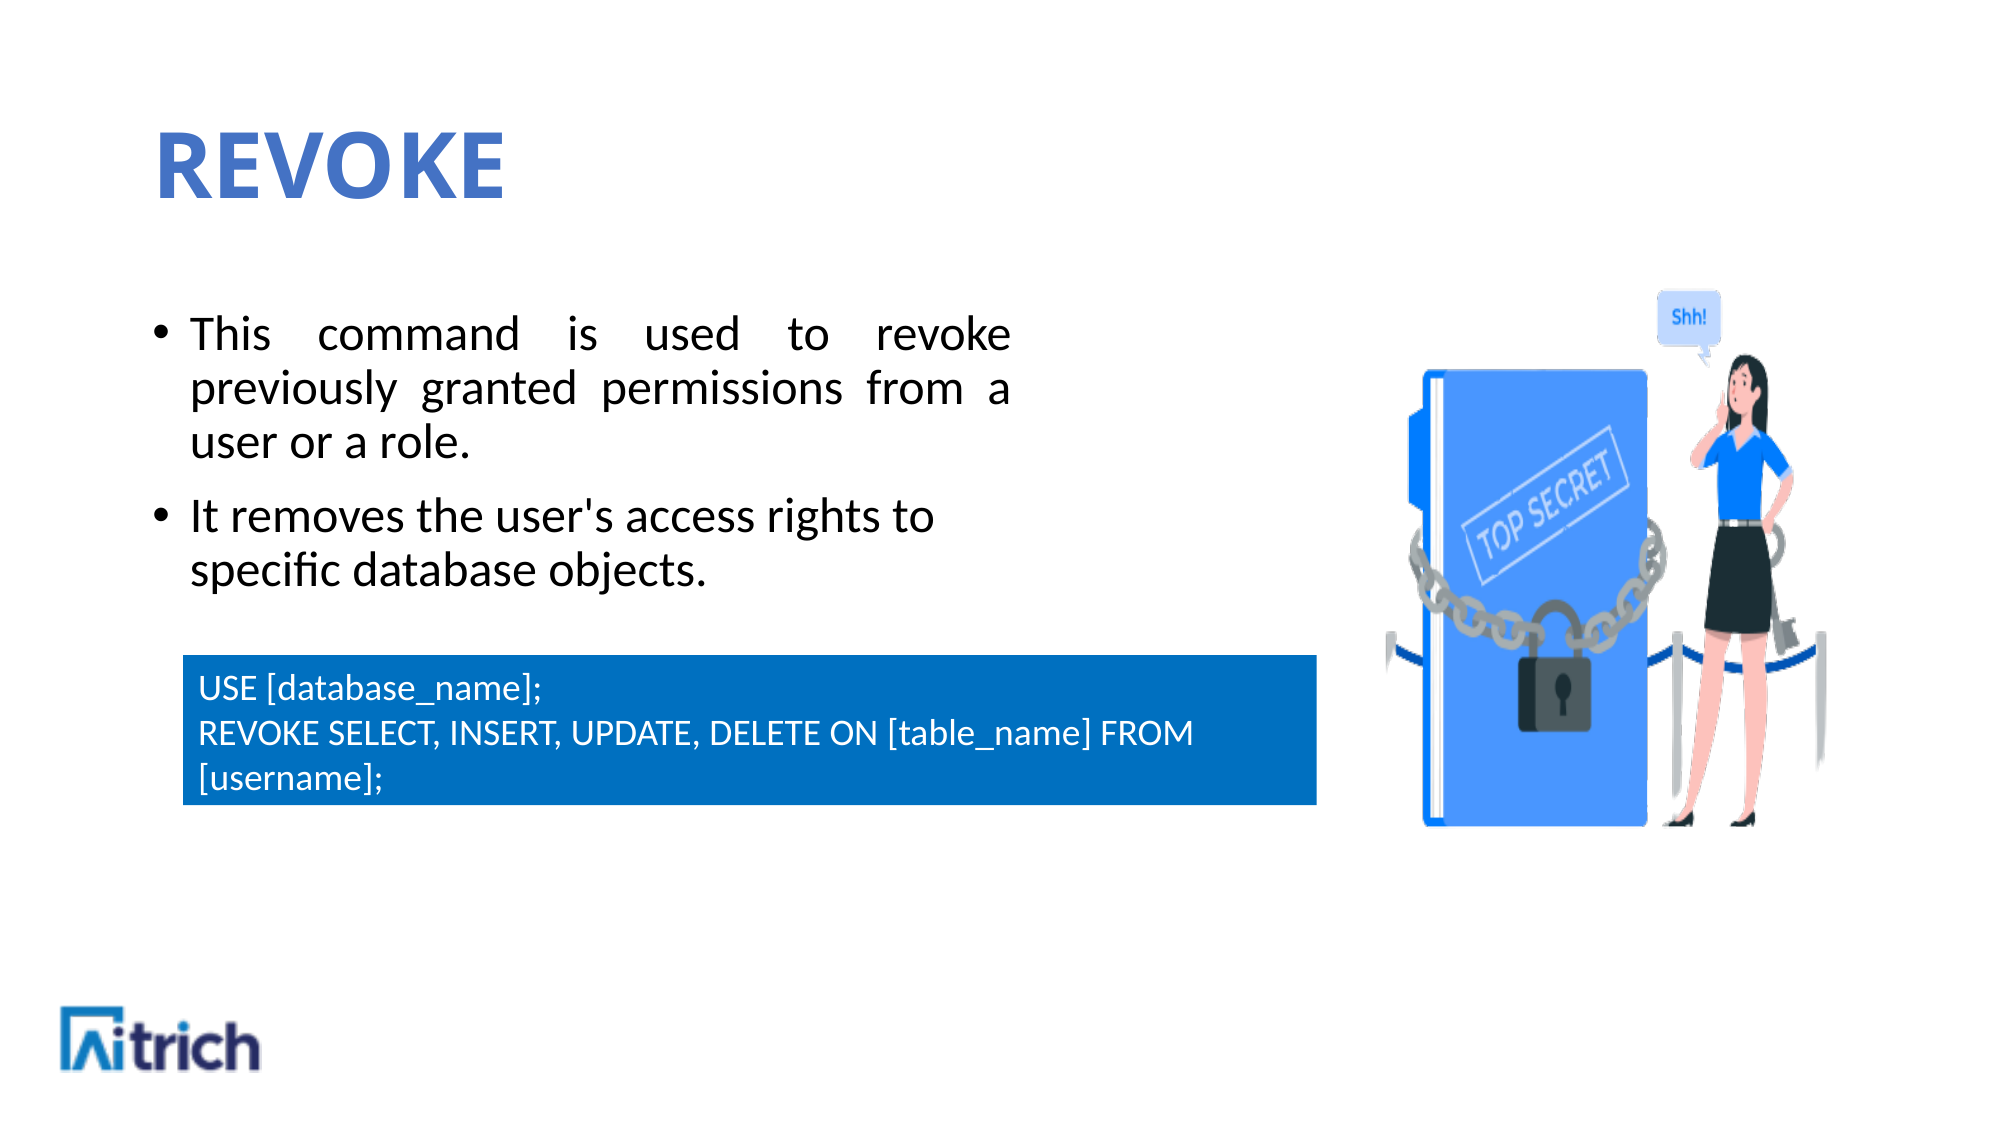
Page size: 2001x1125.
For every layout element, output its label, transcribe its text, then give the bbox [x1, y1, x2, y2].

title REVOKE [137, 59, 1863, 278]
text_box USE [database_name]; REVOKE SELECT, INSERT, UPDATE, DELETE ON [table_name] FROM [username]; [183, 655, 1286, 806]
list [1286, 84, 1920, 977]
picture [59, 1005, 262, 1073]
list This command is used to revoke previously granted permissions from a user or a role. It removes the user's access rights to specific database objects. [137, 299, 1028, 1014]
